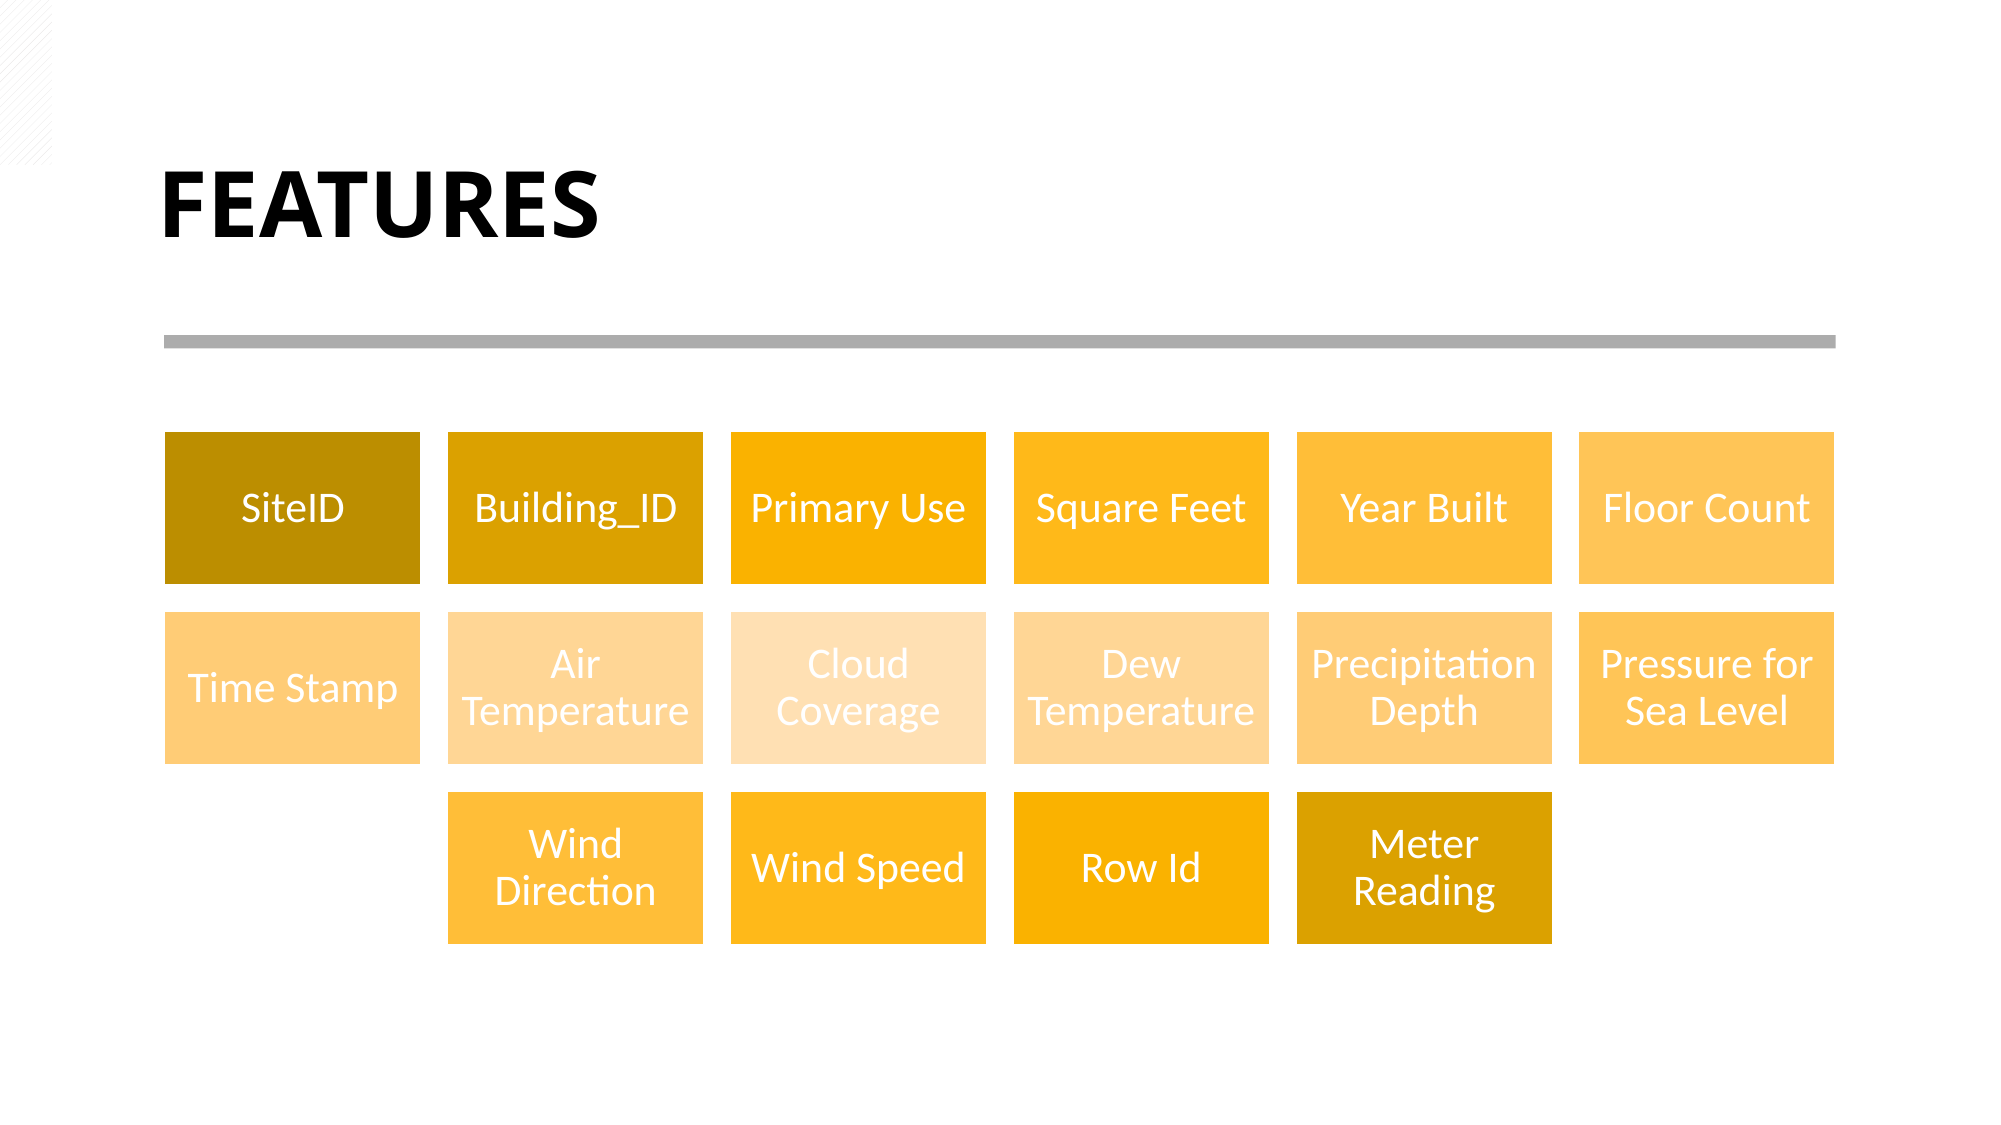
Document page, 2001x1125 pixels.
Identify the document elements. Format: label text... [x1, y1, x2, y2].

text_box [164, 391, 1836, 985]
text_box [163, 334, 1837, 349]
title FEATURES [142, 99, 1858, 317]
